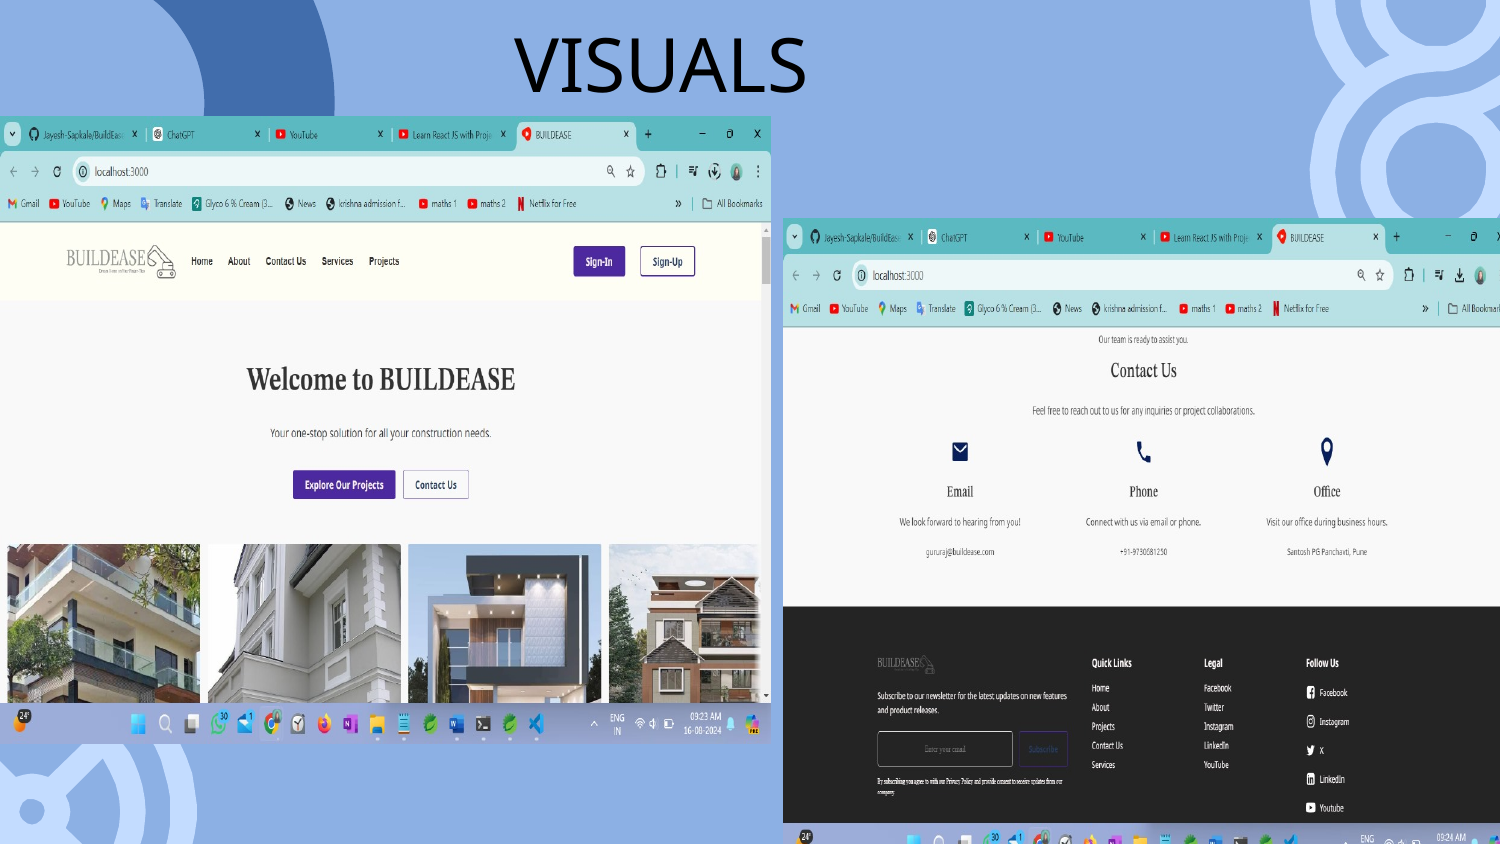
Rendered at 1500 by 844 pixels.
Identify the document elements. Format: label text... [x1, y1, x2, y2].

picture [0, 115, 771, 744]
picture [782, 217, 1500, 844]
text_box VISUALS [299, 9, 1043, 115]
